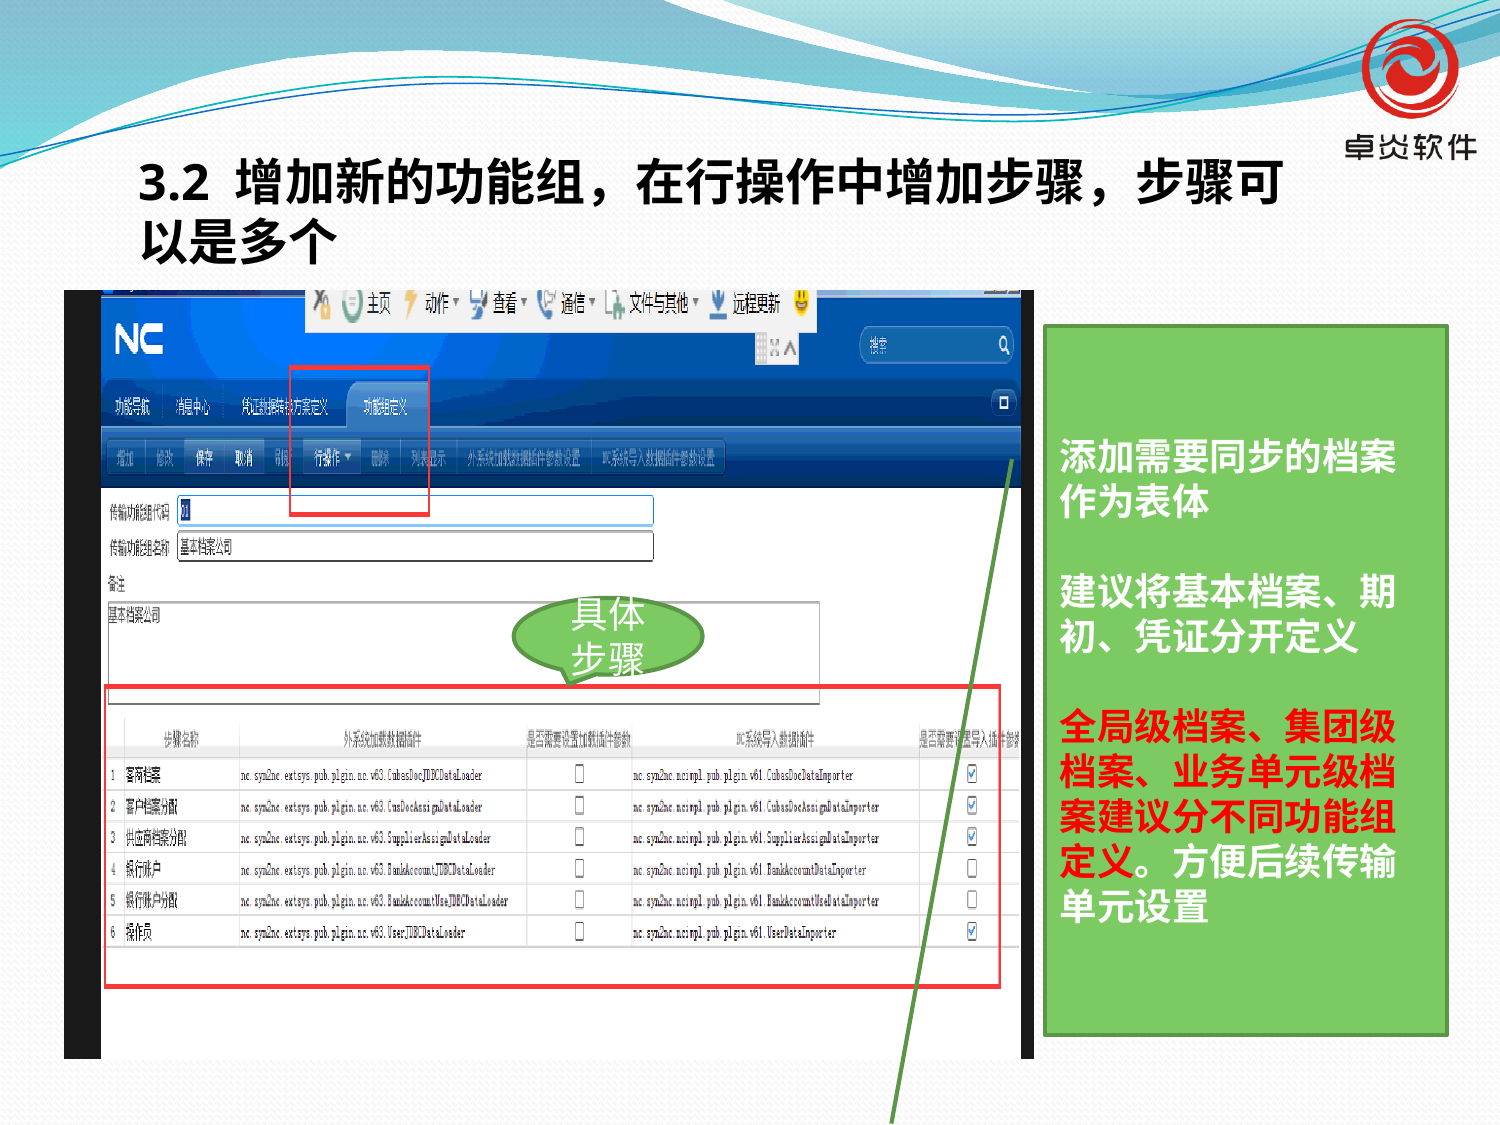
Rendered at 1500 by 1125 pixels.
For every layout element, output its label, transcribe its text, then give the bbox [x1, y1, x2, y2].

text_box 3.2 增加新的功能组，在行操作中增加步骤，步骤可以是多个 [123, 143, 1341, 278]
text_box 添加需要同步的档案作为表体 建议将基本档案、期初、凭证分开定义 全局级档案、集团级档案、业务单元级档案建议分不同功能组定义。方便后续传输单元设置 [1043, 324, 1449, 1037]
picture [1324, 2, 1497, 176]
picture [64, 290, 1034, 1059]
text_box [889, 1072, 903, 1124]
